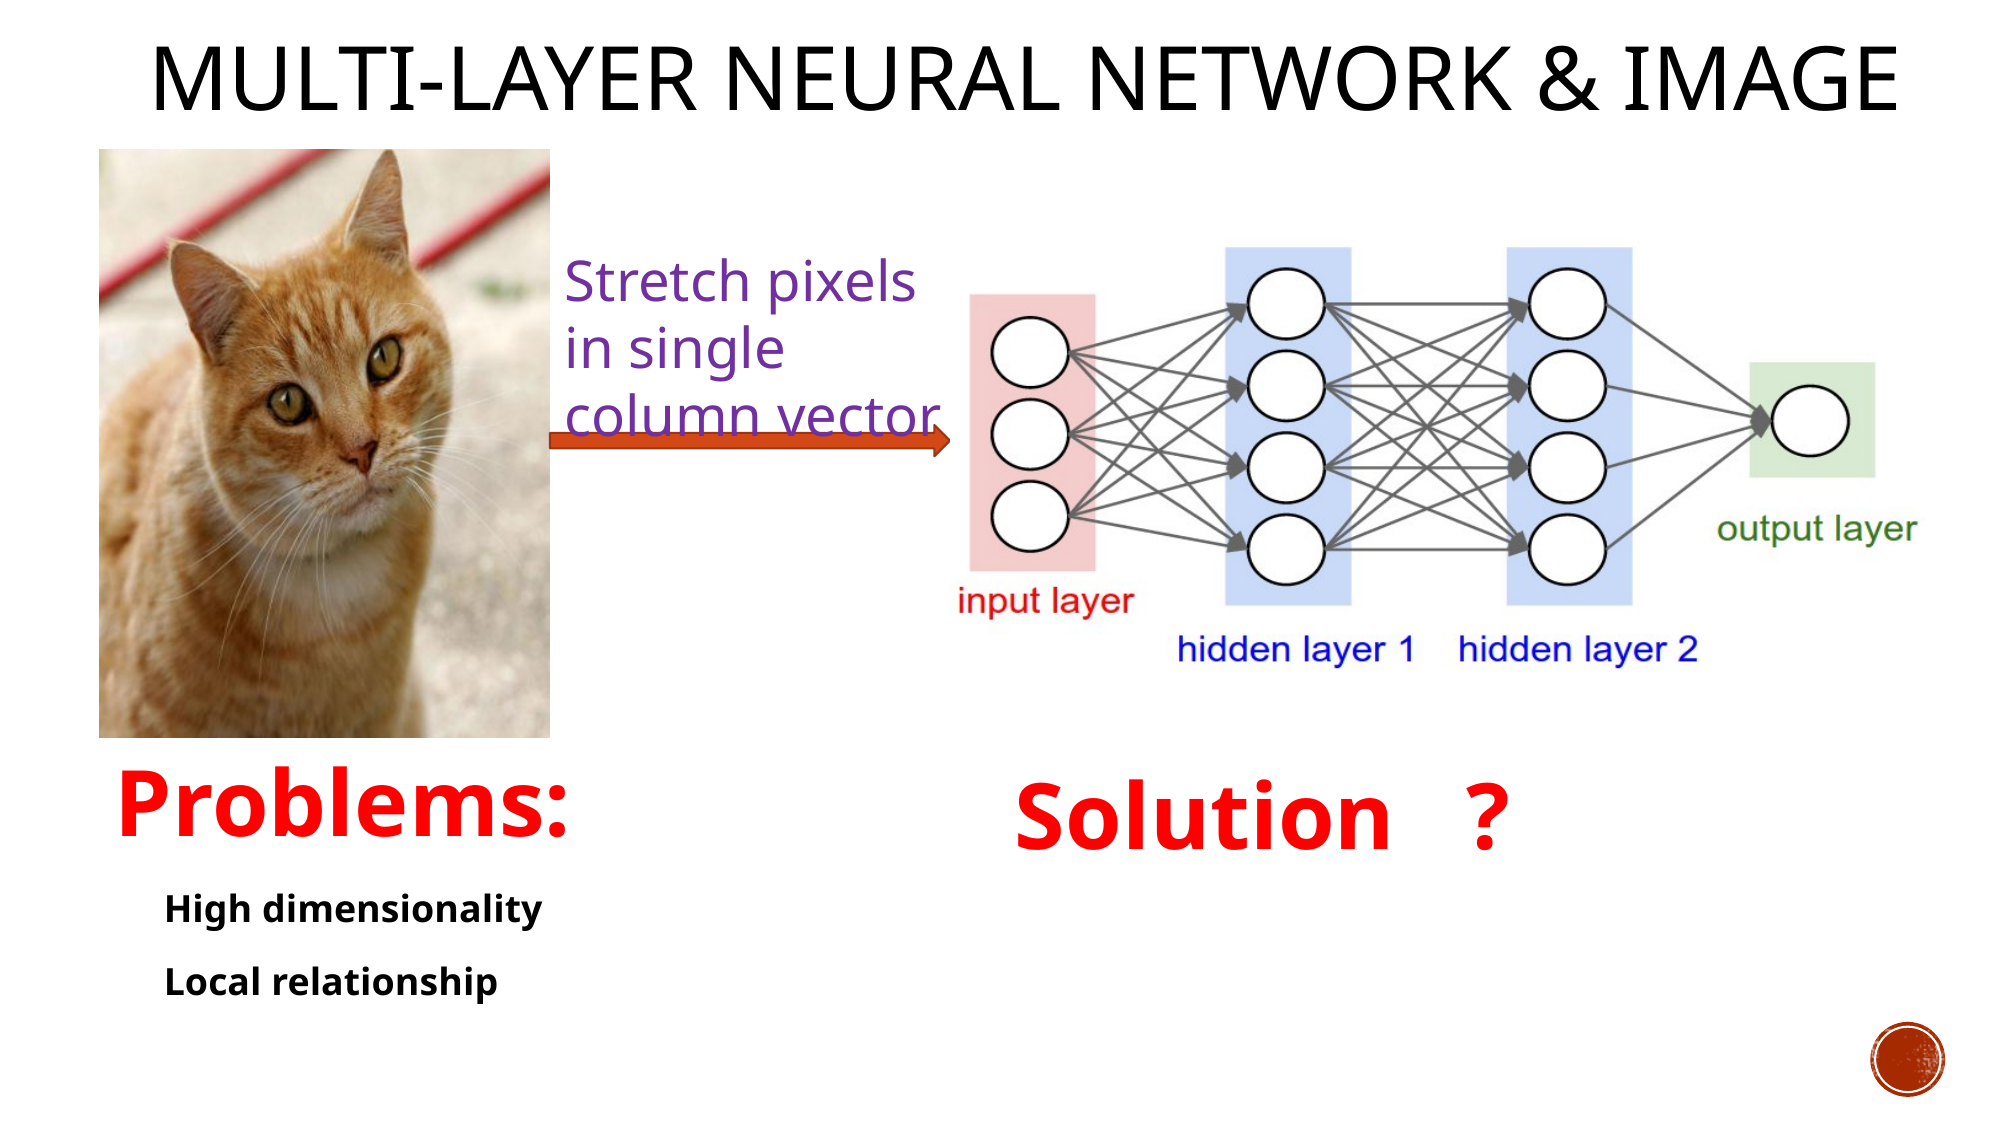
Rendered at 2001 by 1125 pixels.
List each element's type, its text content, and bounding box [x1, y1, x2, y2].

text_box Solution ? [999, 750, 2000, 1025]
picture [99, 149, 550, 738]
text_box [551, 424, 949, 458]
list Problems: High dimensionality Local relationship [99, 750, 999, 1025]
title Multi-layer Neural Network & Image [133, 24, 1934, 138]
picture [950, 237, 1925, 675]
text_box Stretch pixels in single column vector [551, 237, 950, 413]
